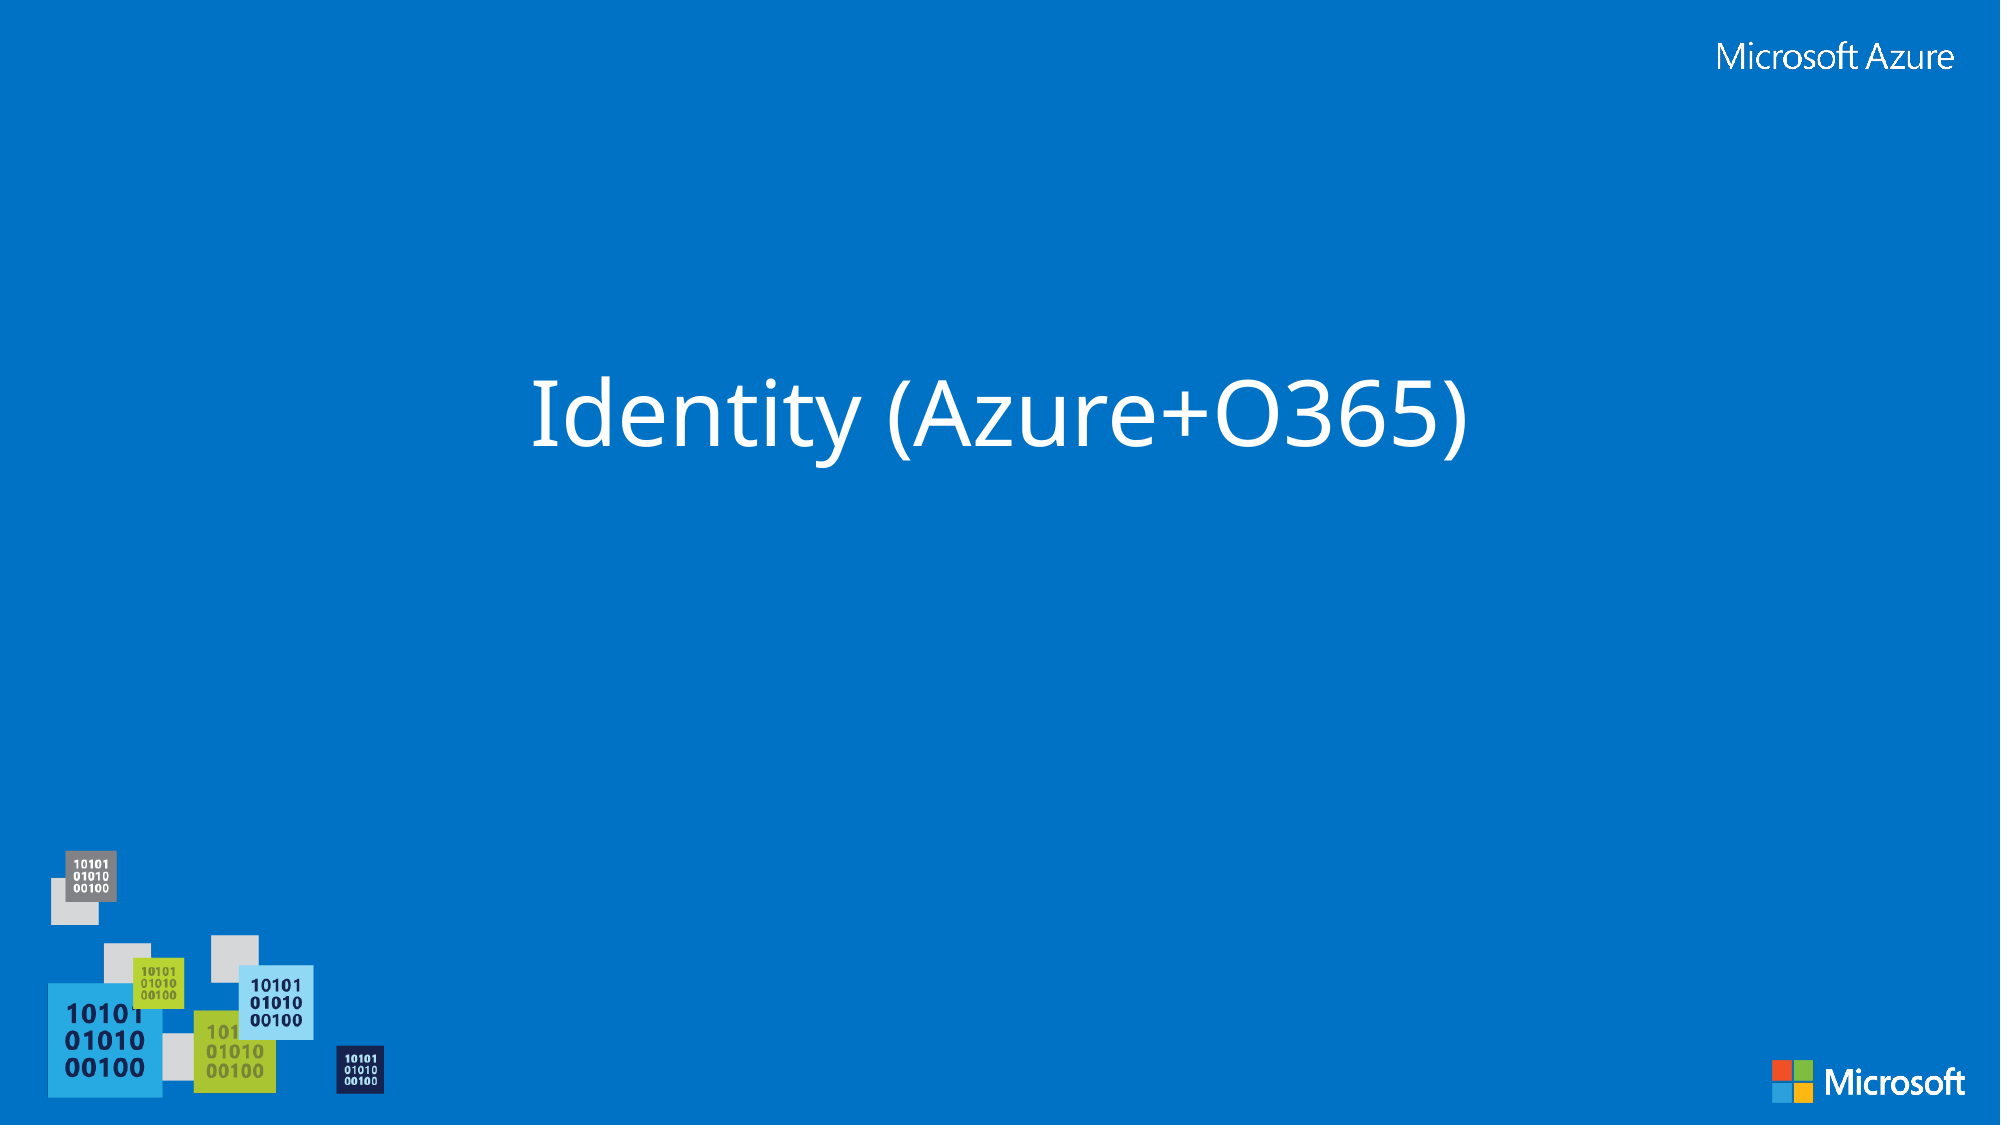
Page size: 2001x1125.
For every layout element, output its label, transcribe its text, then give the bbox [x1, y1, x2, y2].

picture [1772, 1060, 1965, 1103]
picture [1699, 24, 1972, 87]
title Identity (Azure+O365) [0, 360, 2000, 538]
picture [17, 808, 463, 1125]
